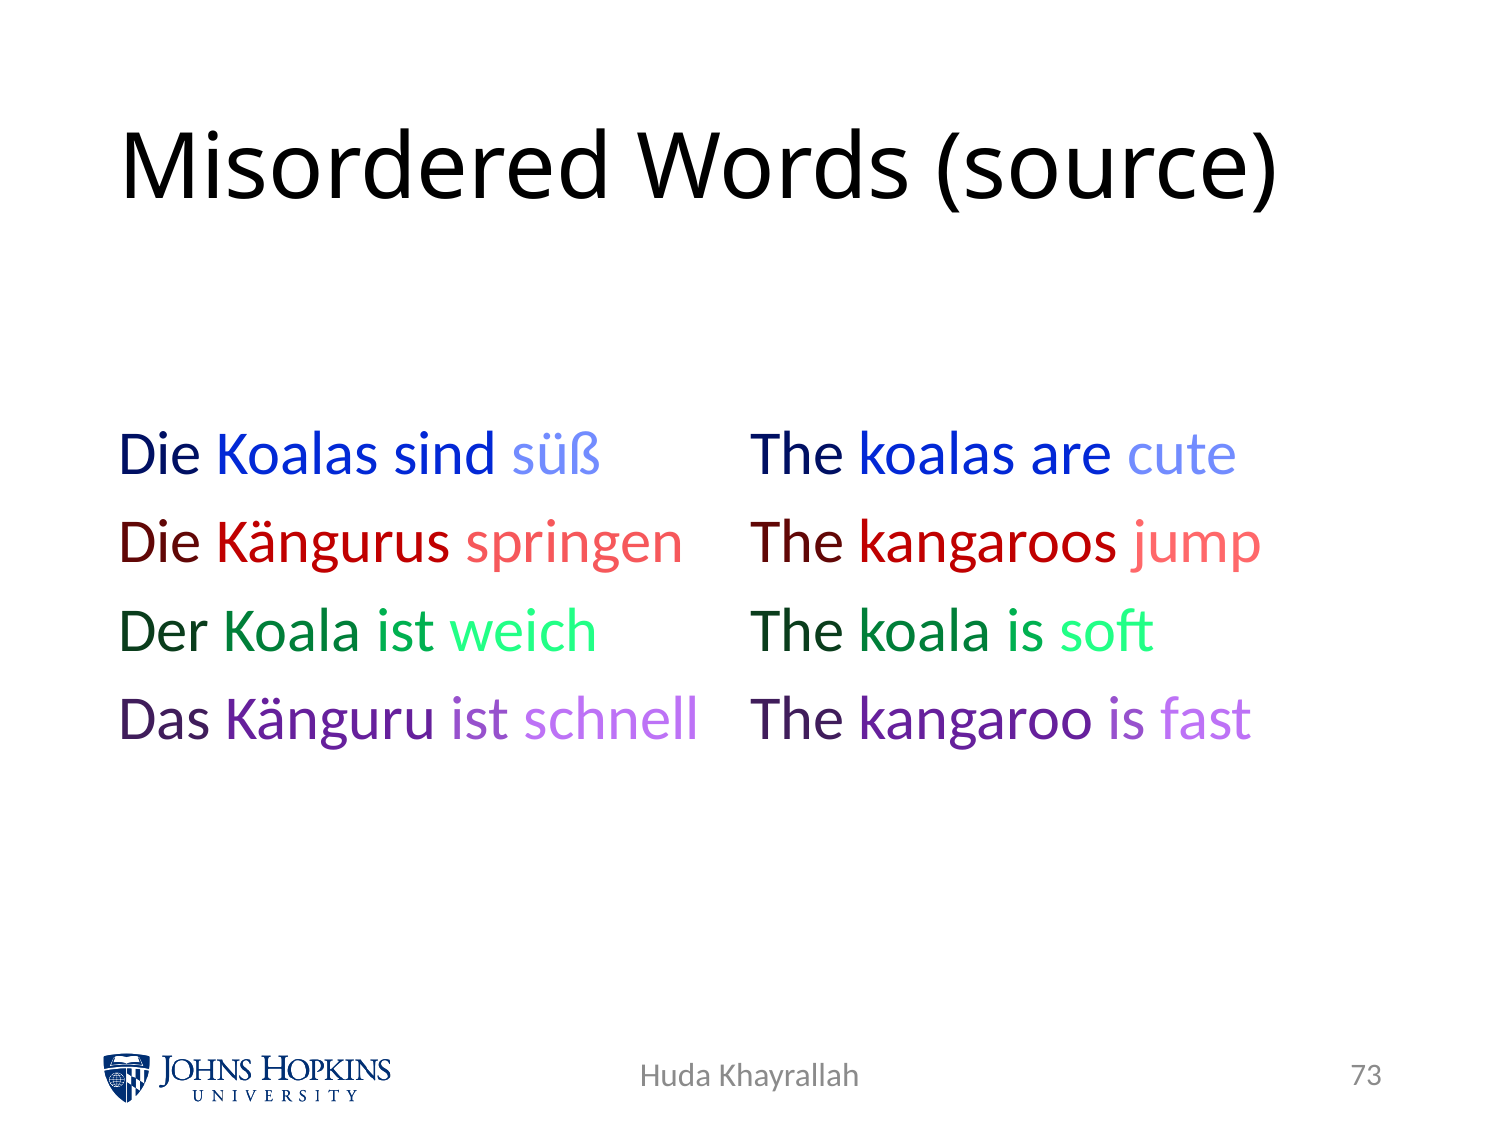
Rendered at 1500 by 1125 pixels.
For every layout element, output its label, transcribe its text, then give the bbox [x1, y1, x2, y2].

list Die Koalas sind süß Die Kängurus springen Der Koala ist weich Das Känguru ist schnell The koalas are cute The kangaroos jump The koala is soft The kangaroo is fast [103, 412, 1397, 1014]
footer Huda Khayrallah [496, 1042, 1004, 1103]
title Misordered Words (source) [103, 59, 1397, 278]
slide_number 72 [1059, 1042, 1397, 1103]
